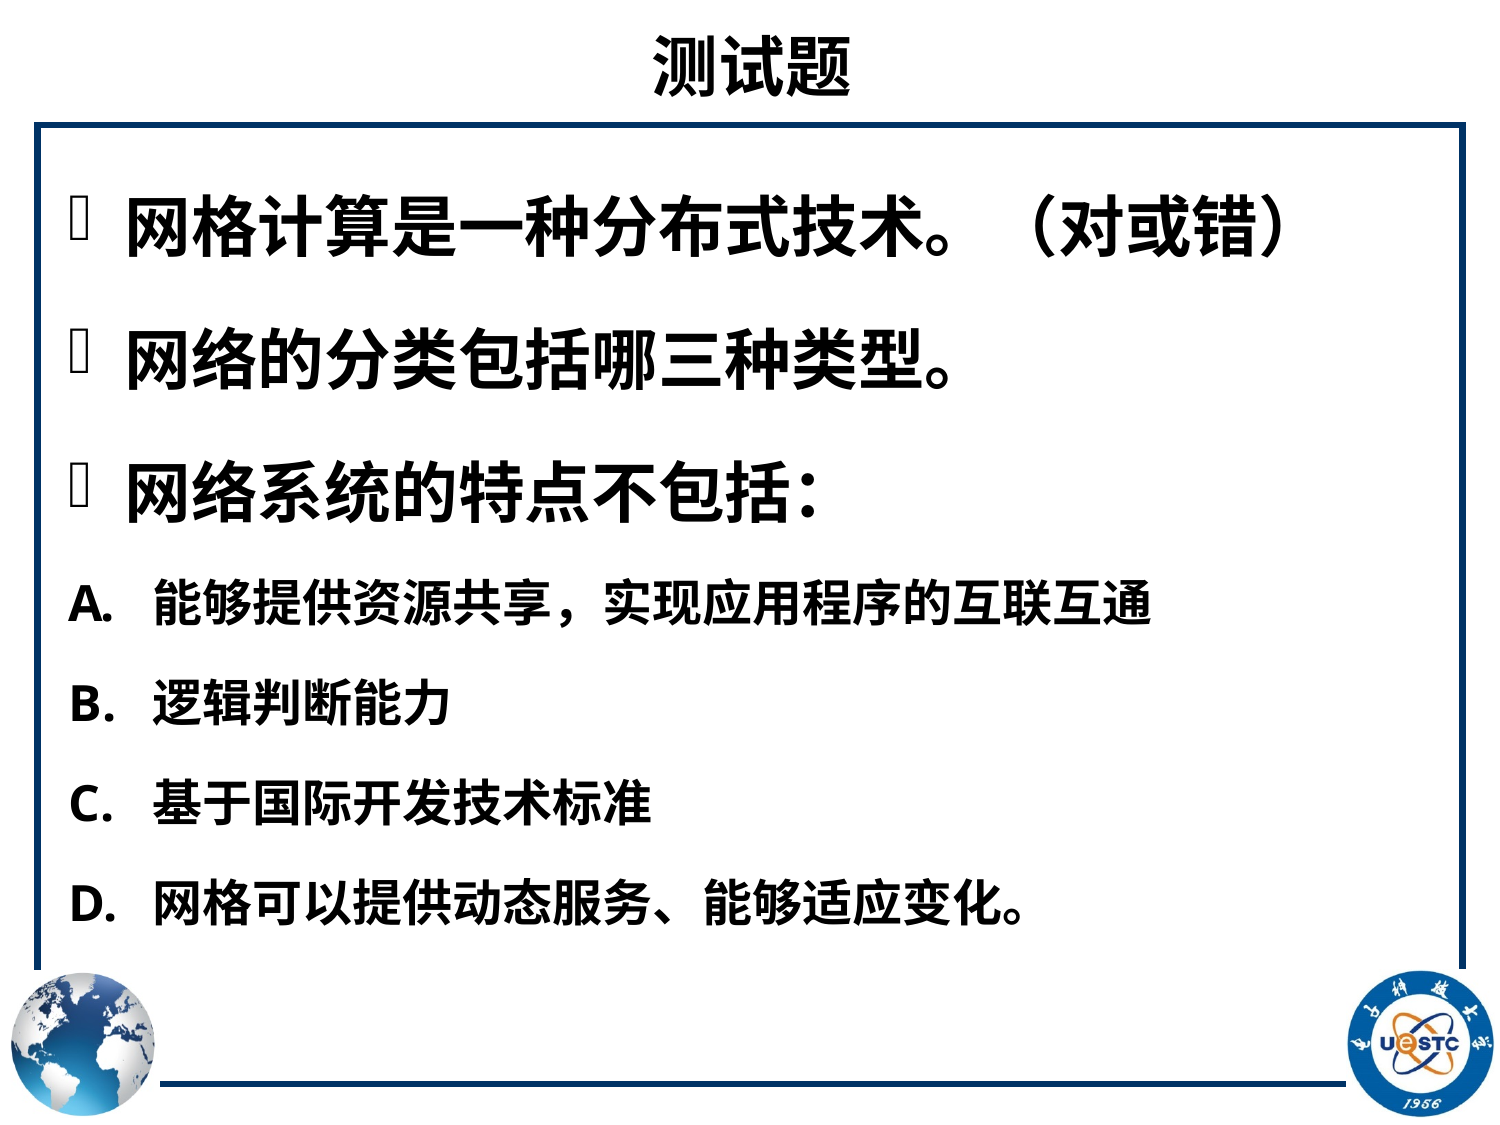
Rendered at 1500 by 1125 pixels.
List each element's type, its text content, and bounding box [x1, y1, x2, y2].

picture [0, 970, 160, 1118]
list 网格计算是一种分布式技术。（对或错） 网络的分类包括哪三种类型。 网络系统的特点不包括： 能够提供资源共享，实现应用程序的互联互通 逻辑判断能力 基于国际开发技术标准 网格可以提供动态服务、能够适应变化。 [53, 137, 1447, 1071]
title 测试题 [41, 19, 1463, 112]
picture [1346, 969, 1495, 1118]
